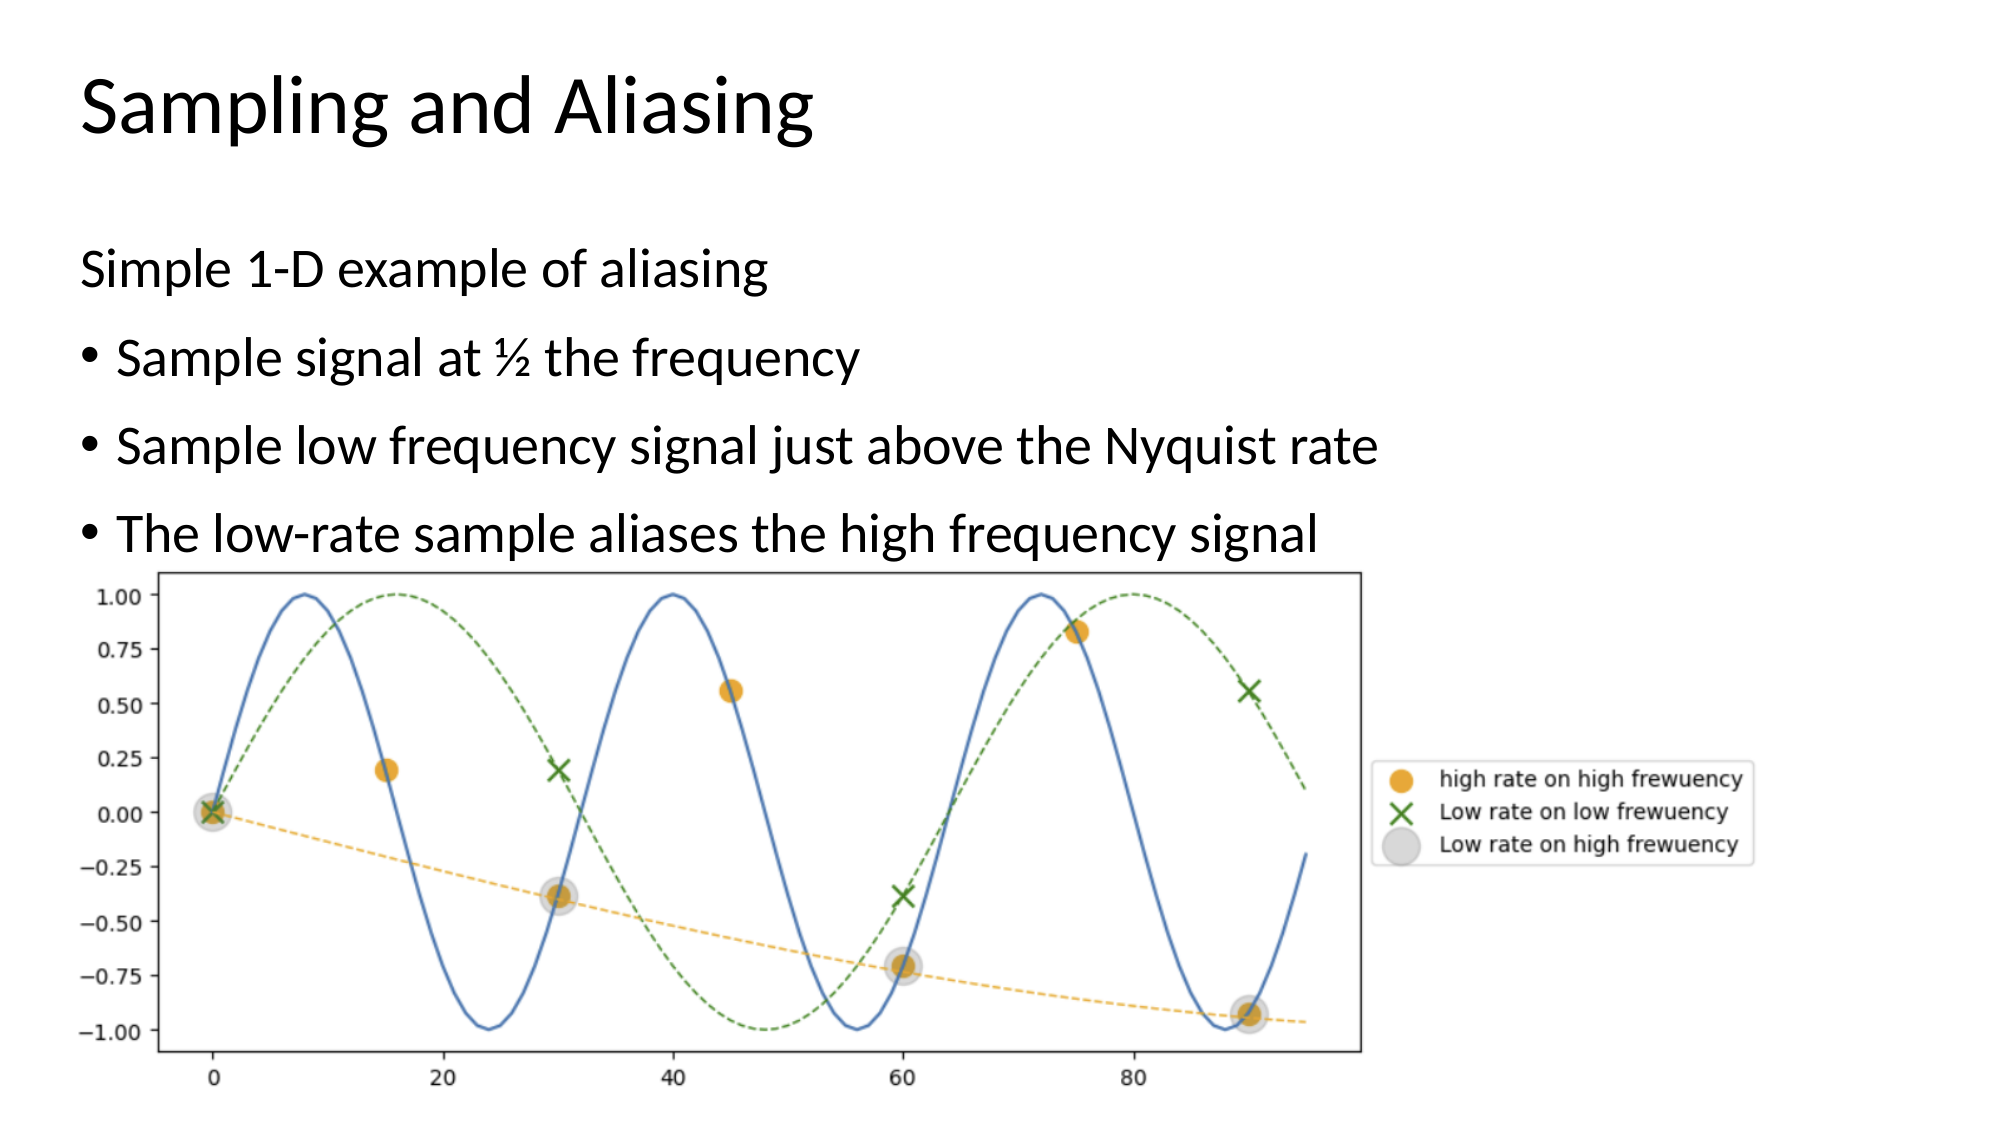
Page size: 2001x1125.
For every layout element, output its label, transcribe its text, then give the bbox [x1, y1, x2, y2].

list Simple 1-D example of aliasing Sample signal at ½ the frequency Sample low frequency signal just above the Nyquist rate The low-rate sample aliases the high frequency signal [65, 232, 1959, 576]
picture [78, 562, 1767, 1099]
title Sampling and Aliasing [65, 48, 1984, 166]
